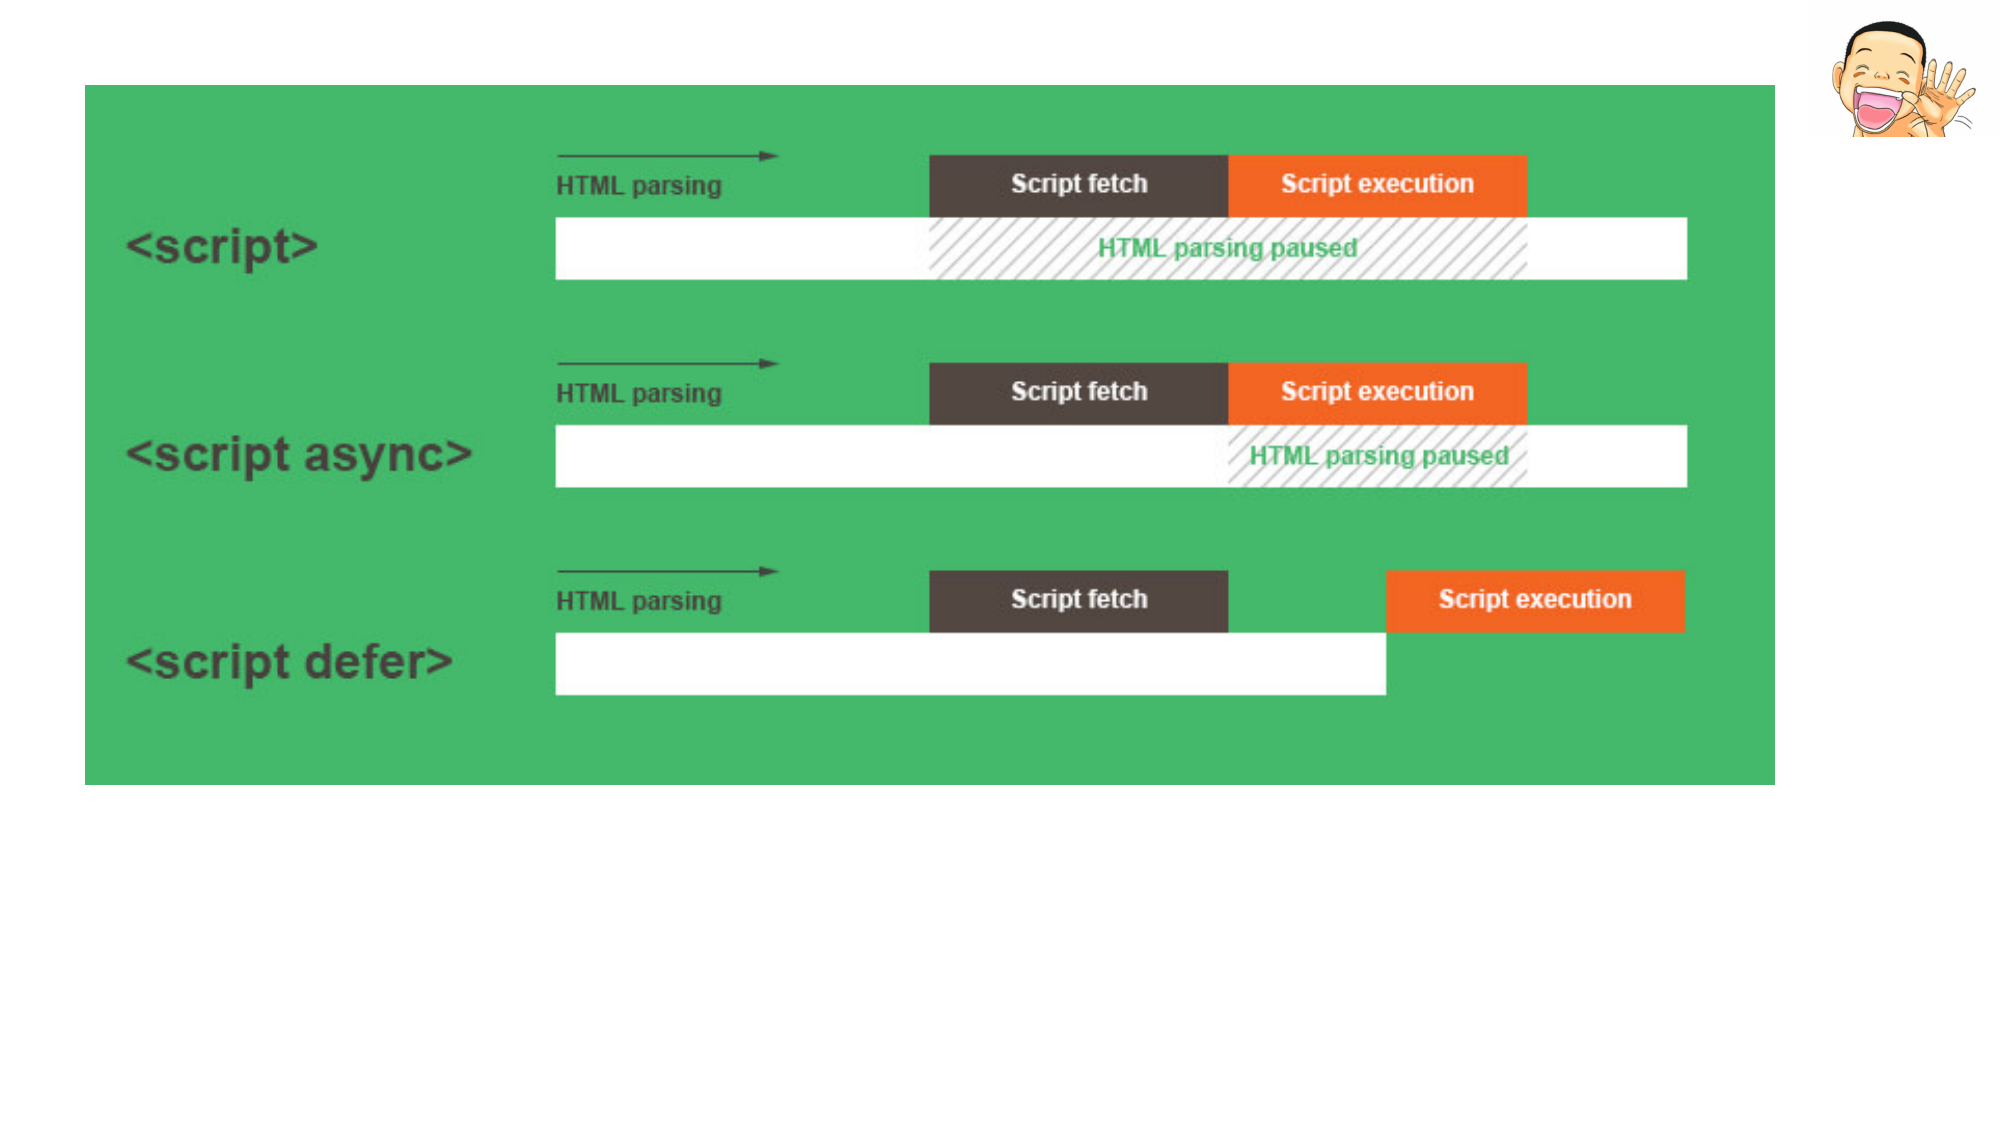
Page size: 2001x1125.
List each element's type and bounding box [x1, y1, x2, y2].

picture [85, 85, 1775, 785]
picture [1808, 0, 2000, 137]
